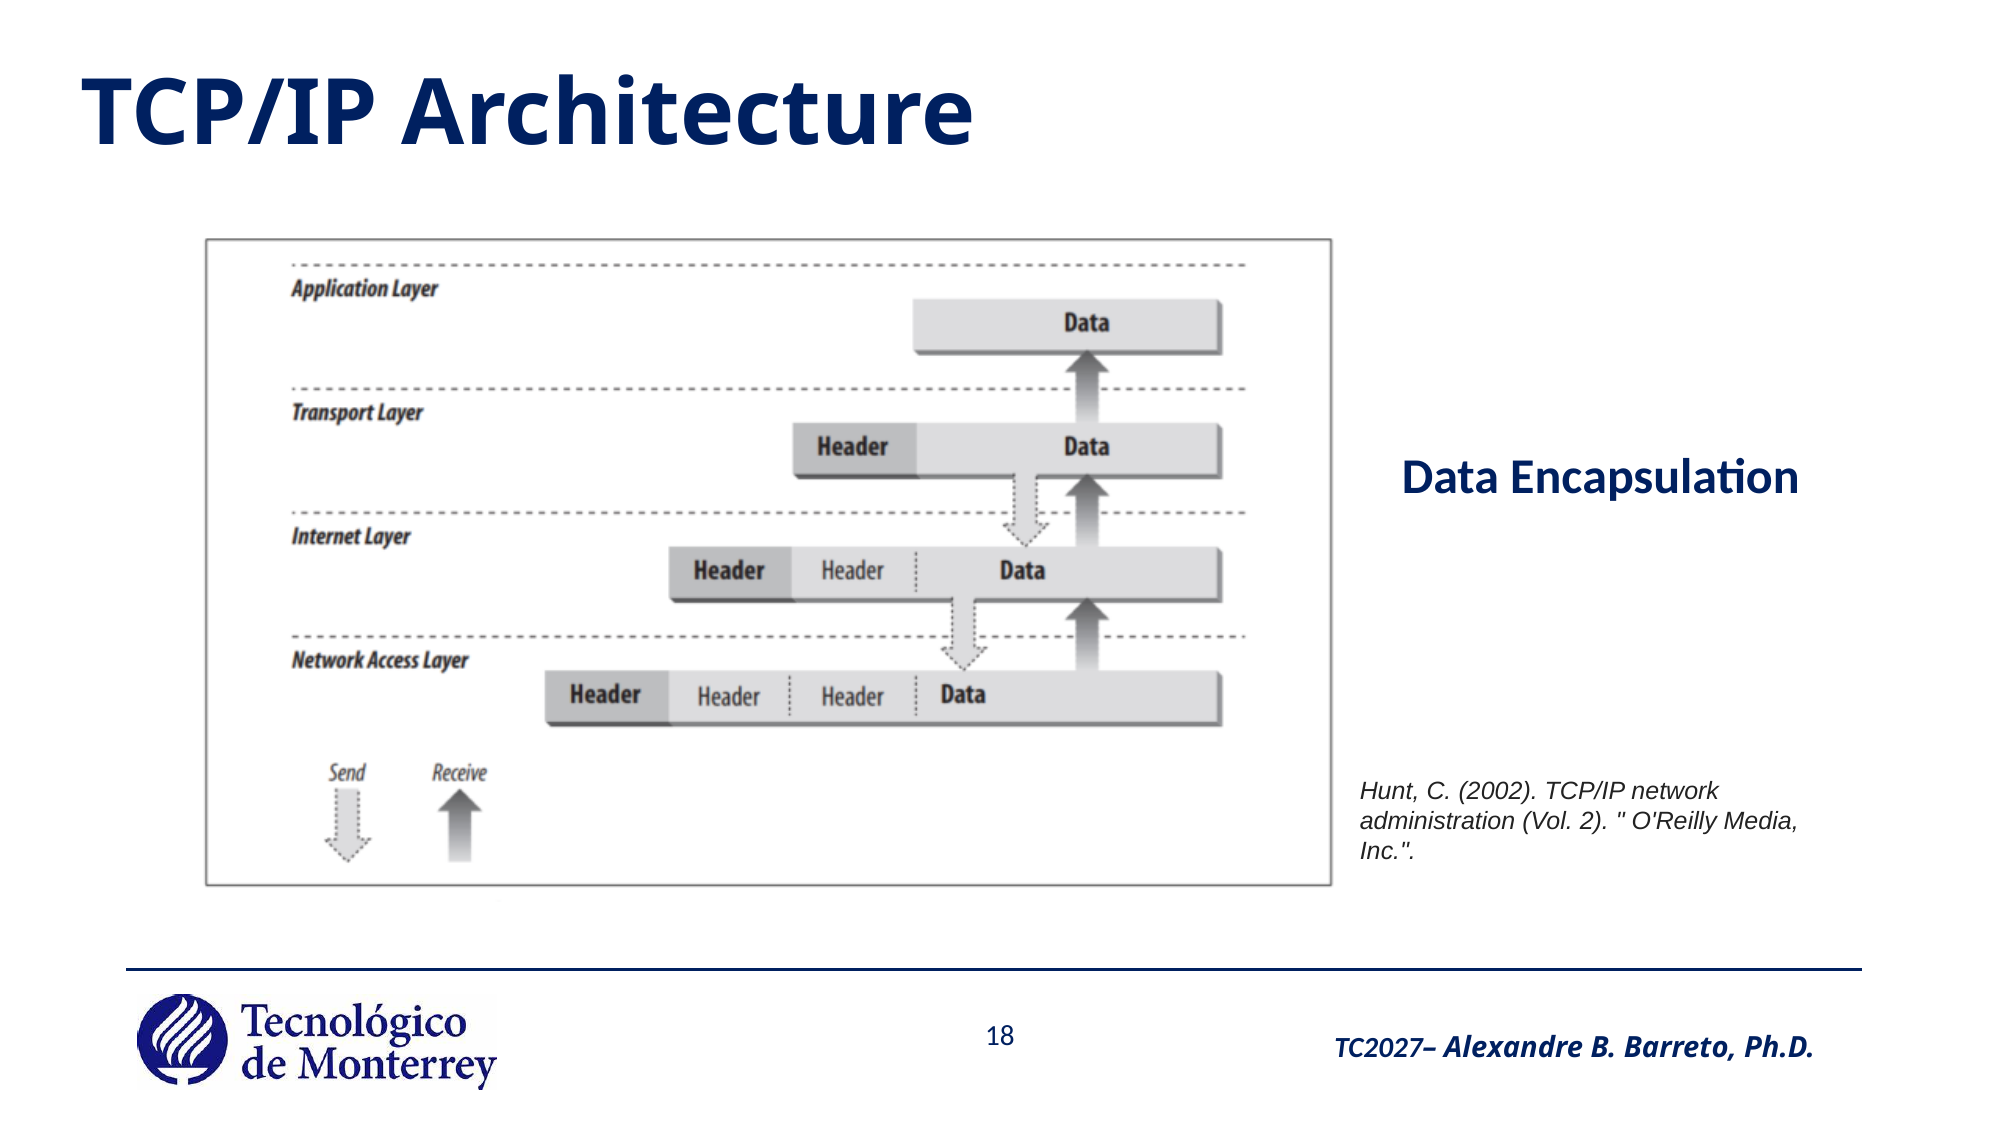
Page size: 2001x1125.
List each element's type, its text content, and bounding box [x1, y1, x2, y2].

text_box Data Encapsulation [1387, 435, 1815, 511]
title TCP/IP Architecture [64, 5, 1790, 224]
text_box Hunt, C. (2002). TCP/IP network administration (Vol. 2). " O'Reilly Media, Inc.". [1346, 767, 1848, 872]
picture [137, 994, 497, 1090]
picture [182, 223, 1346, 902]
